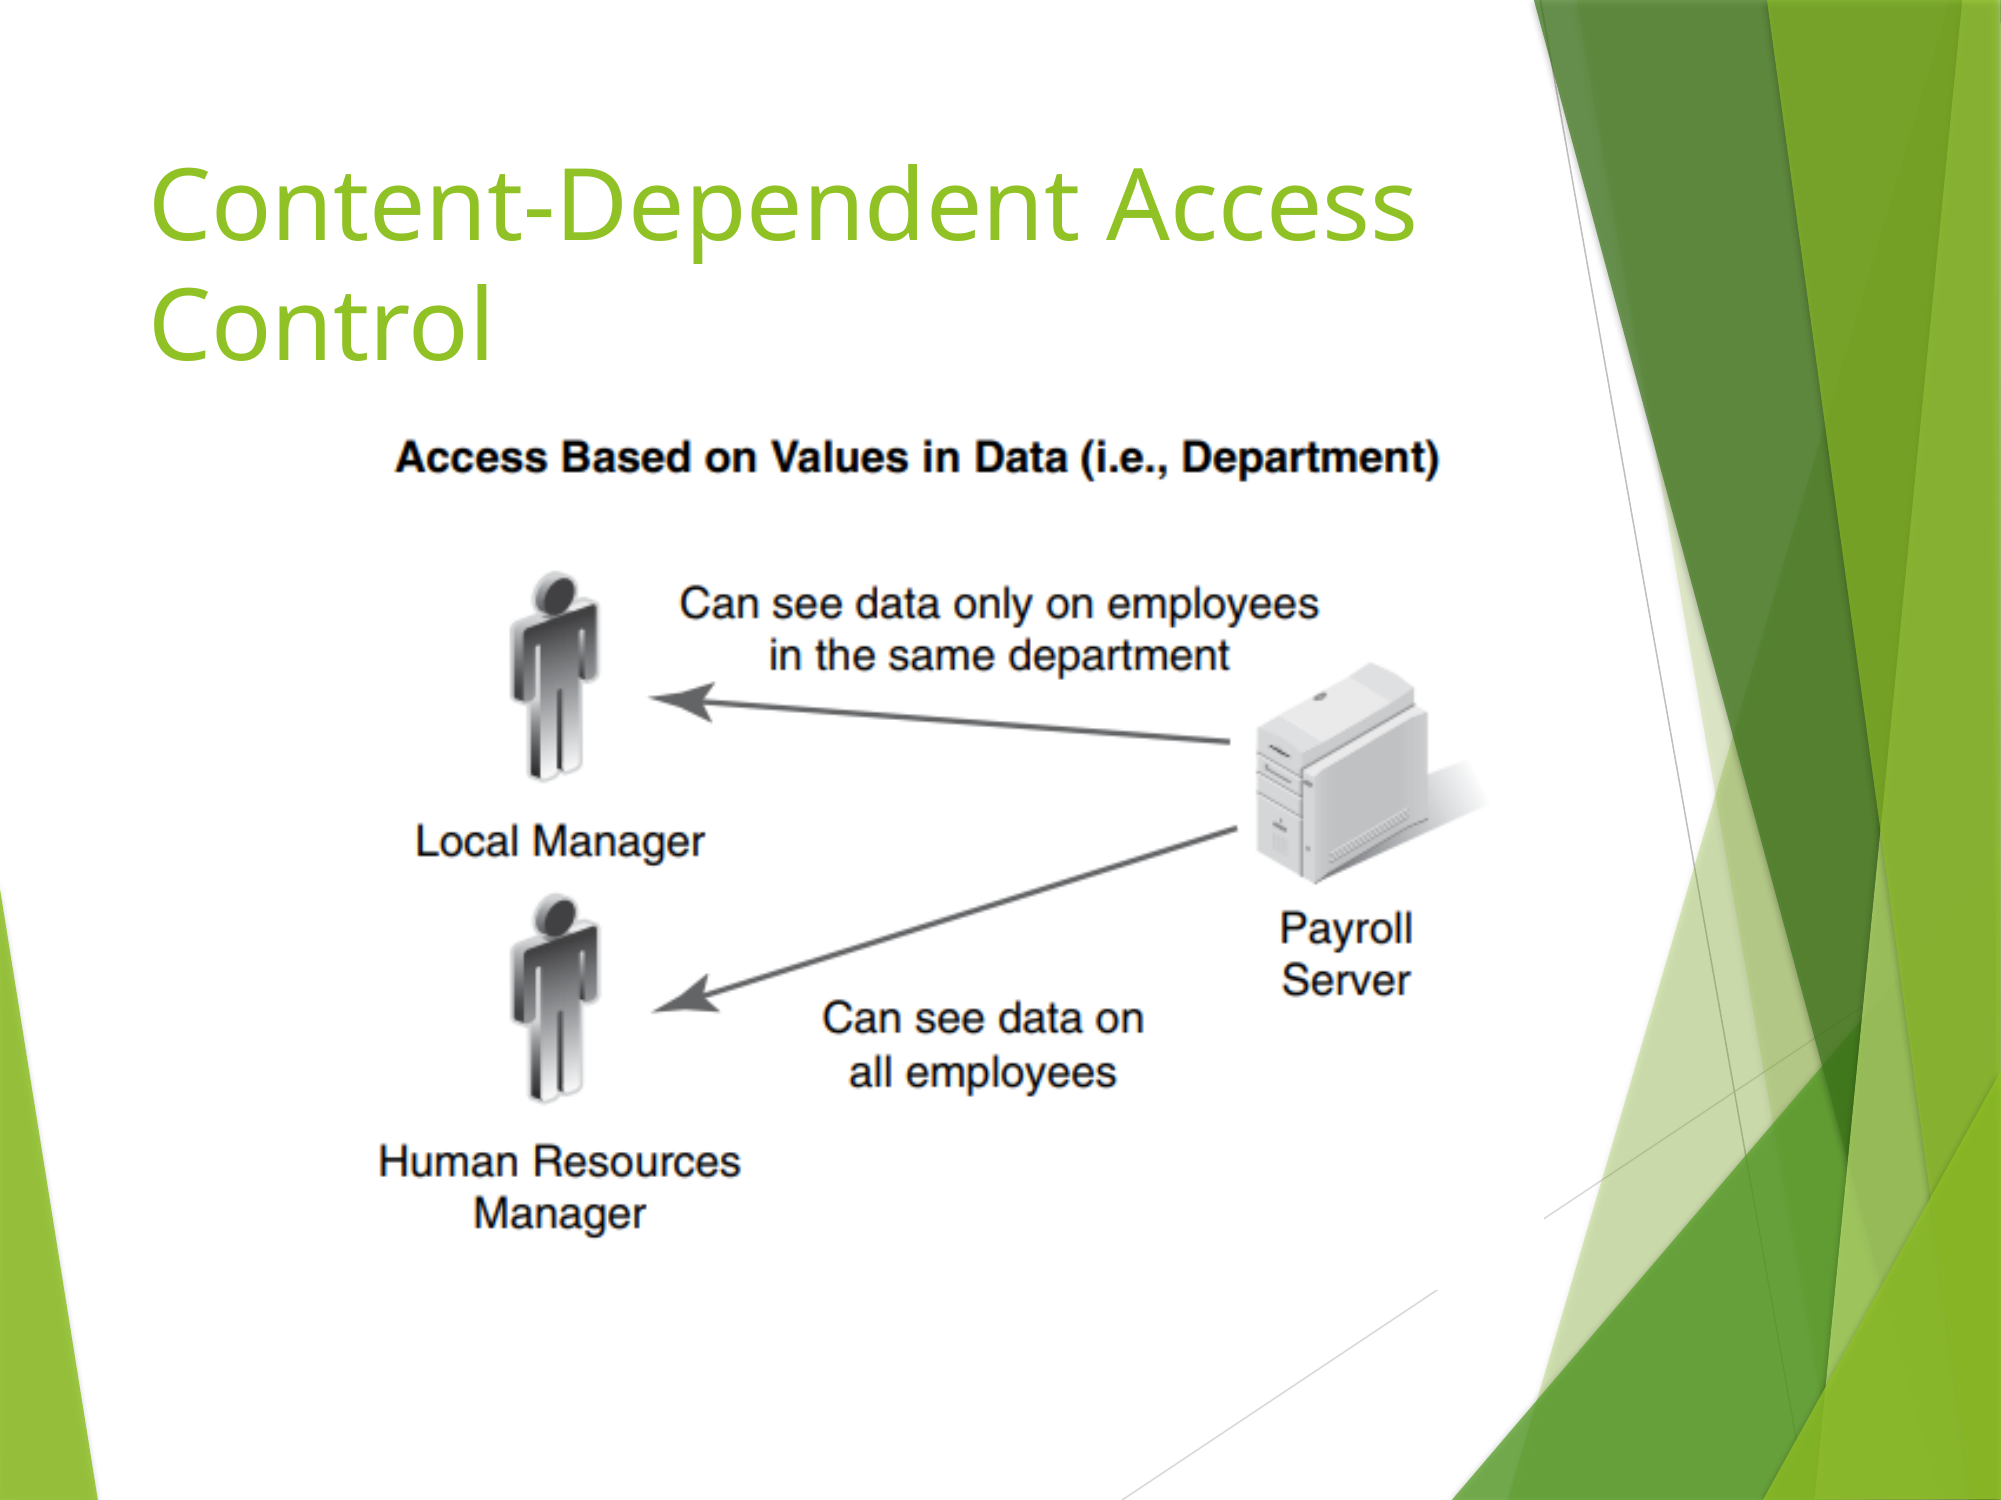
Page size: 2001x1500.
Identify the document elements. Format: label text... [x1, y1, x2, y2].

title Content-Dependent Access Control [133, 133, 1522, 423]
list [274, 361, 1544, 1291]
